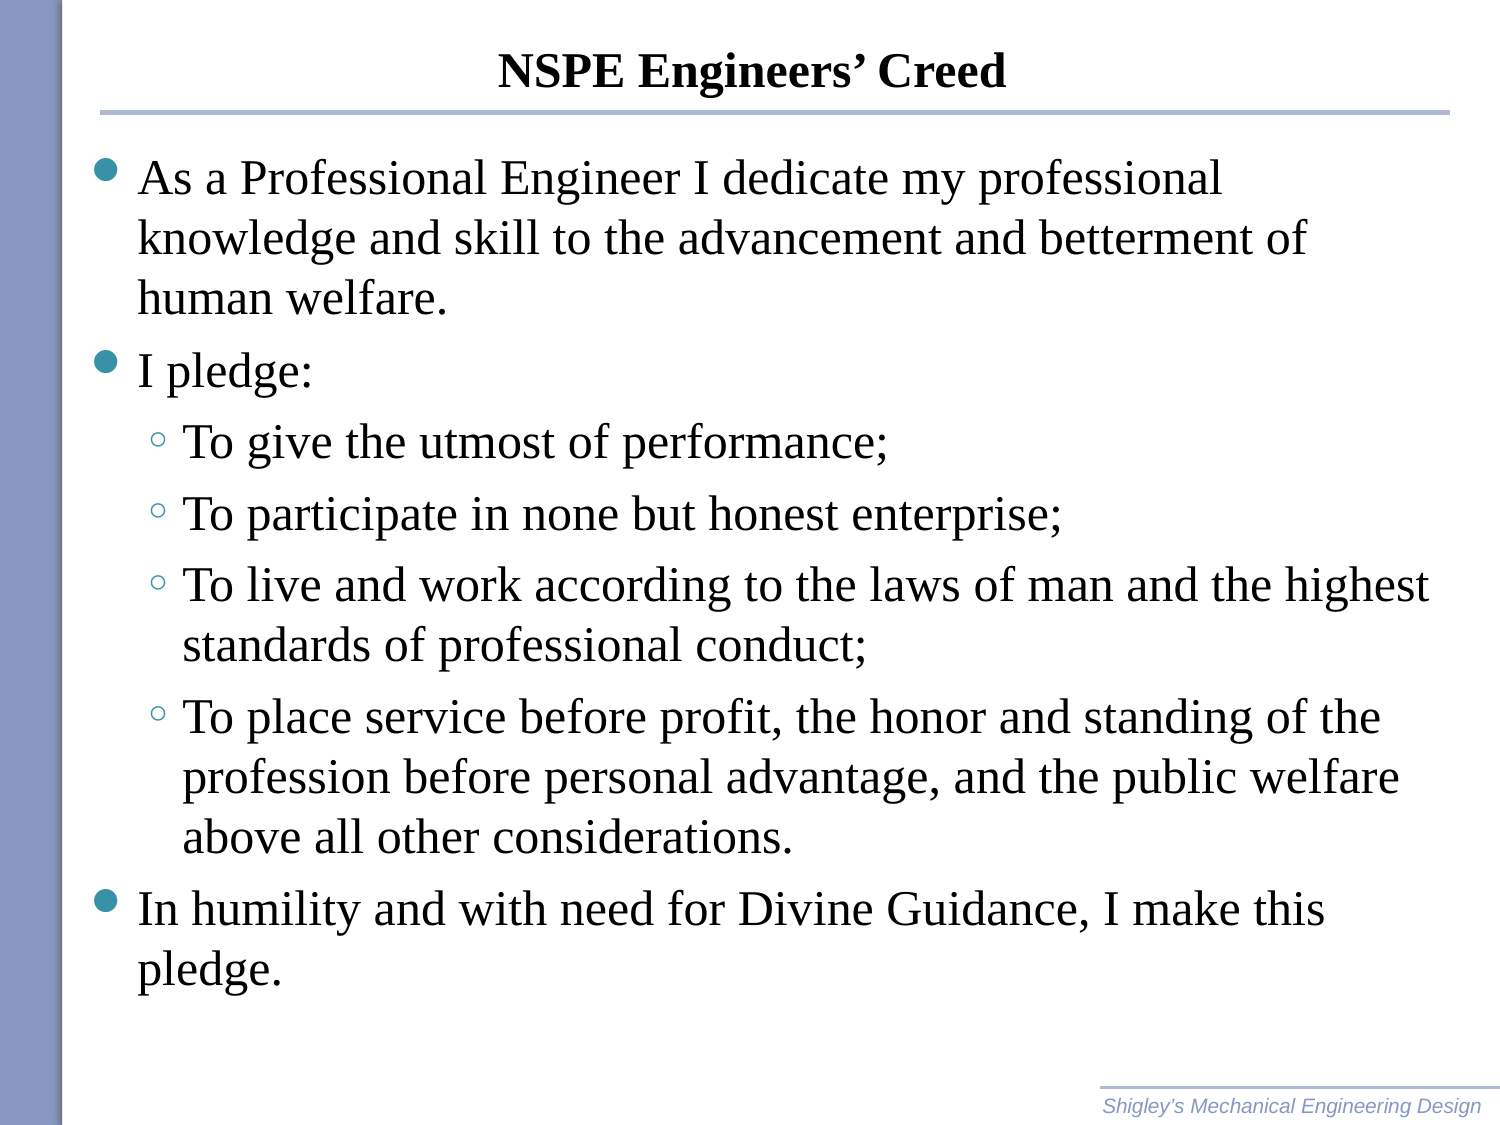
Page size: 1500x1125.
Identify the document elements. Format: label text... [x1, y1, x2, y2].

list As a Professional Engineer I dedicate my professional knowledge and skill to the advancement and betterment of human welfare. I pledge: To give the utmost of performance; To participate in none but honest enterprise; To live and work according to the laws of man and the highest standards of professional conduct; To place service before profit, the honor and standing of the profession before personal advantage, and the public welfare above all other considerations. In humility and with need for Divine Guidance, I make this pledge. [62, 137, 1463, 1125]
footer Shigley’s Mechanical Engineering Design [1087, 1074, 1500, 1125]
title NSPE Engineers’ Creed [137, 30, 1368, 106]
